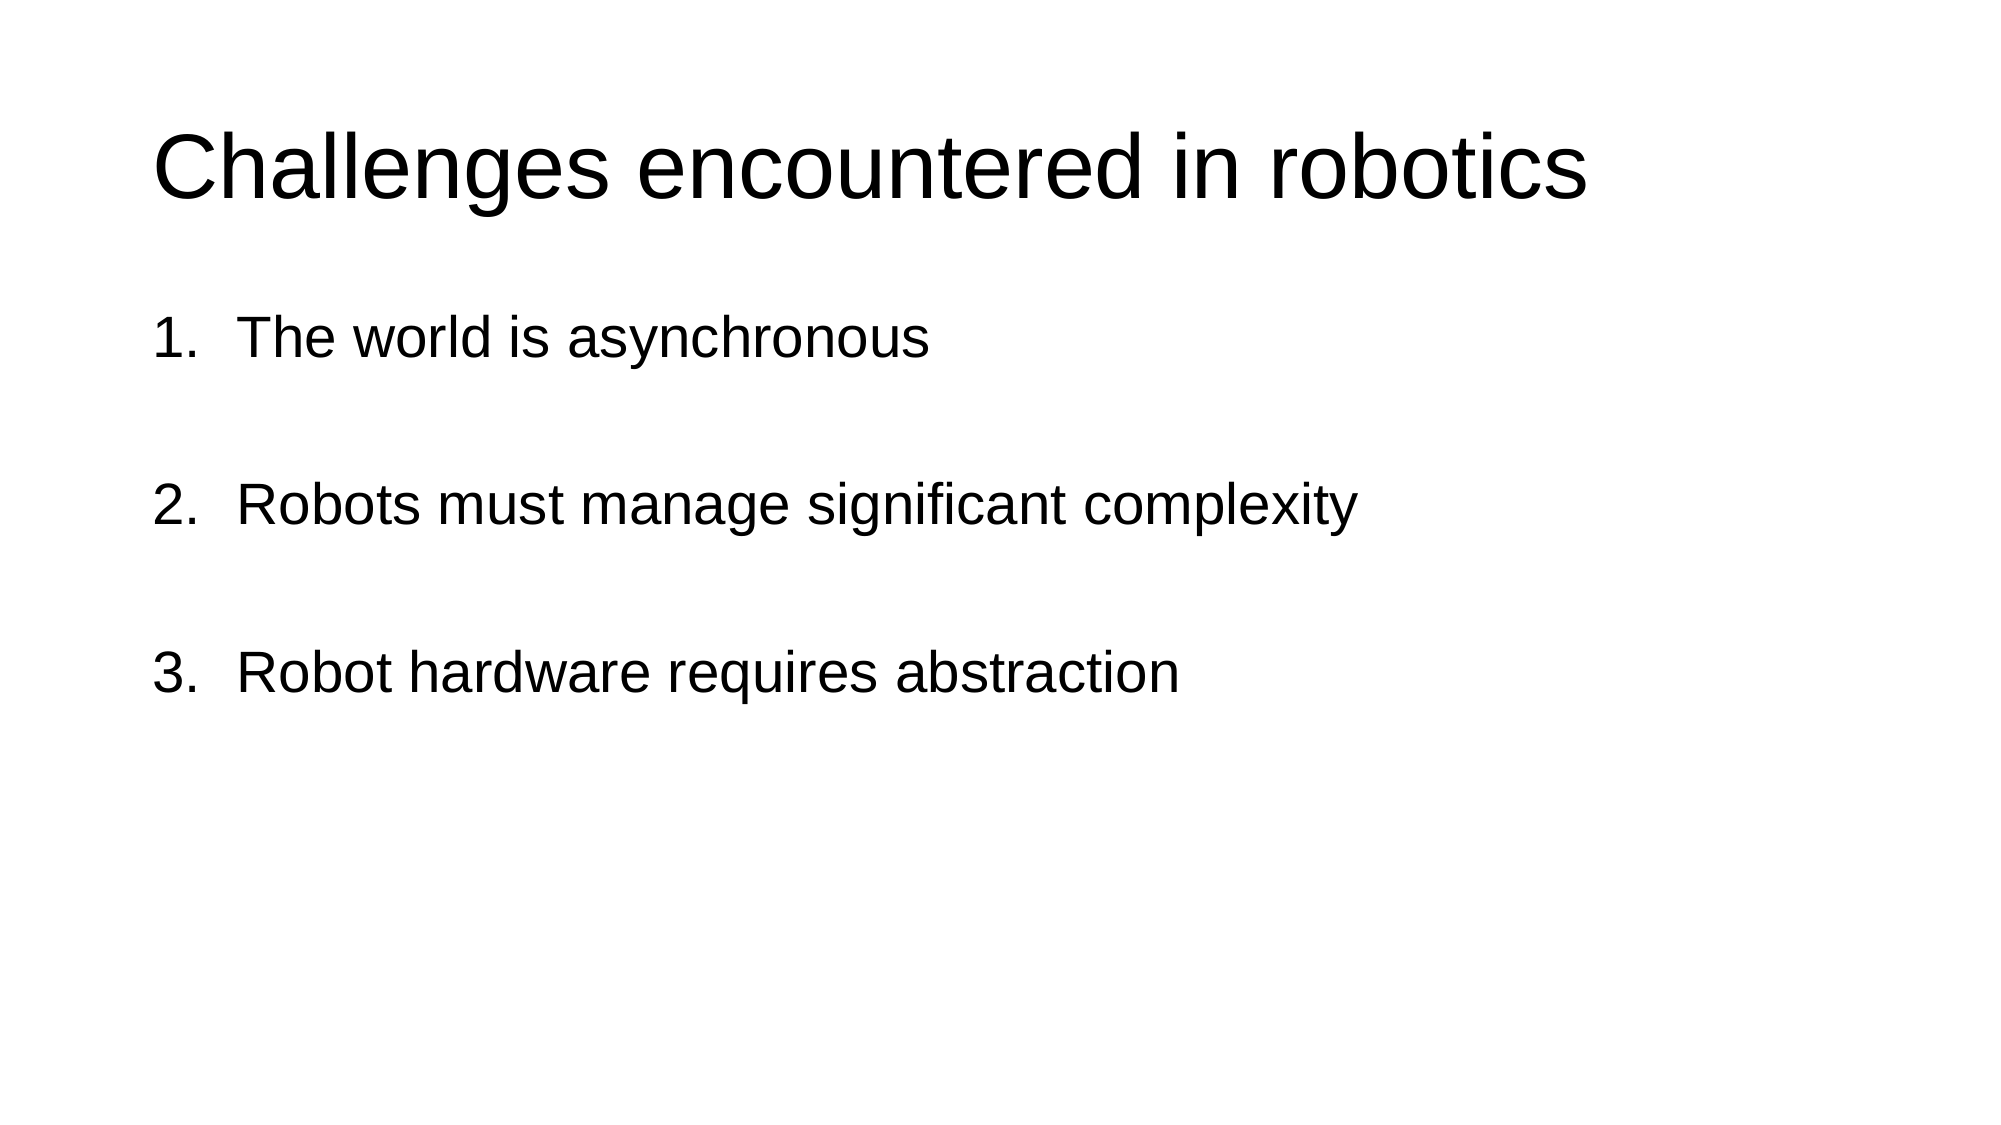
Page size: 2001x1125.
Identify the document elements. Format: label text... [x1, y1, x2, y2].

title Challenges encountered in robotics [137, 59, 1863, 278]
list The world is asynchronous Robots must manage significant complexity Robot hardware requires abstraction [137, 299, 1863, 1014]
